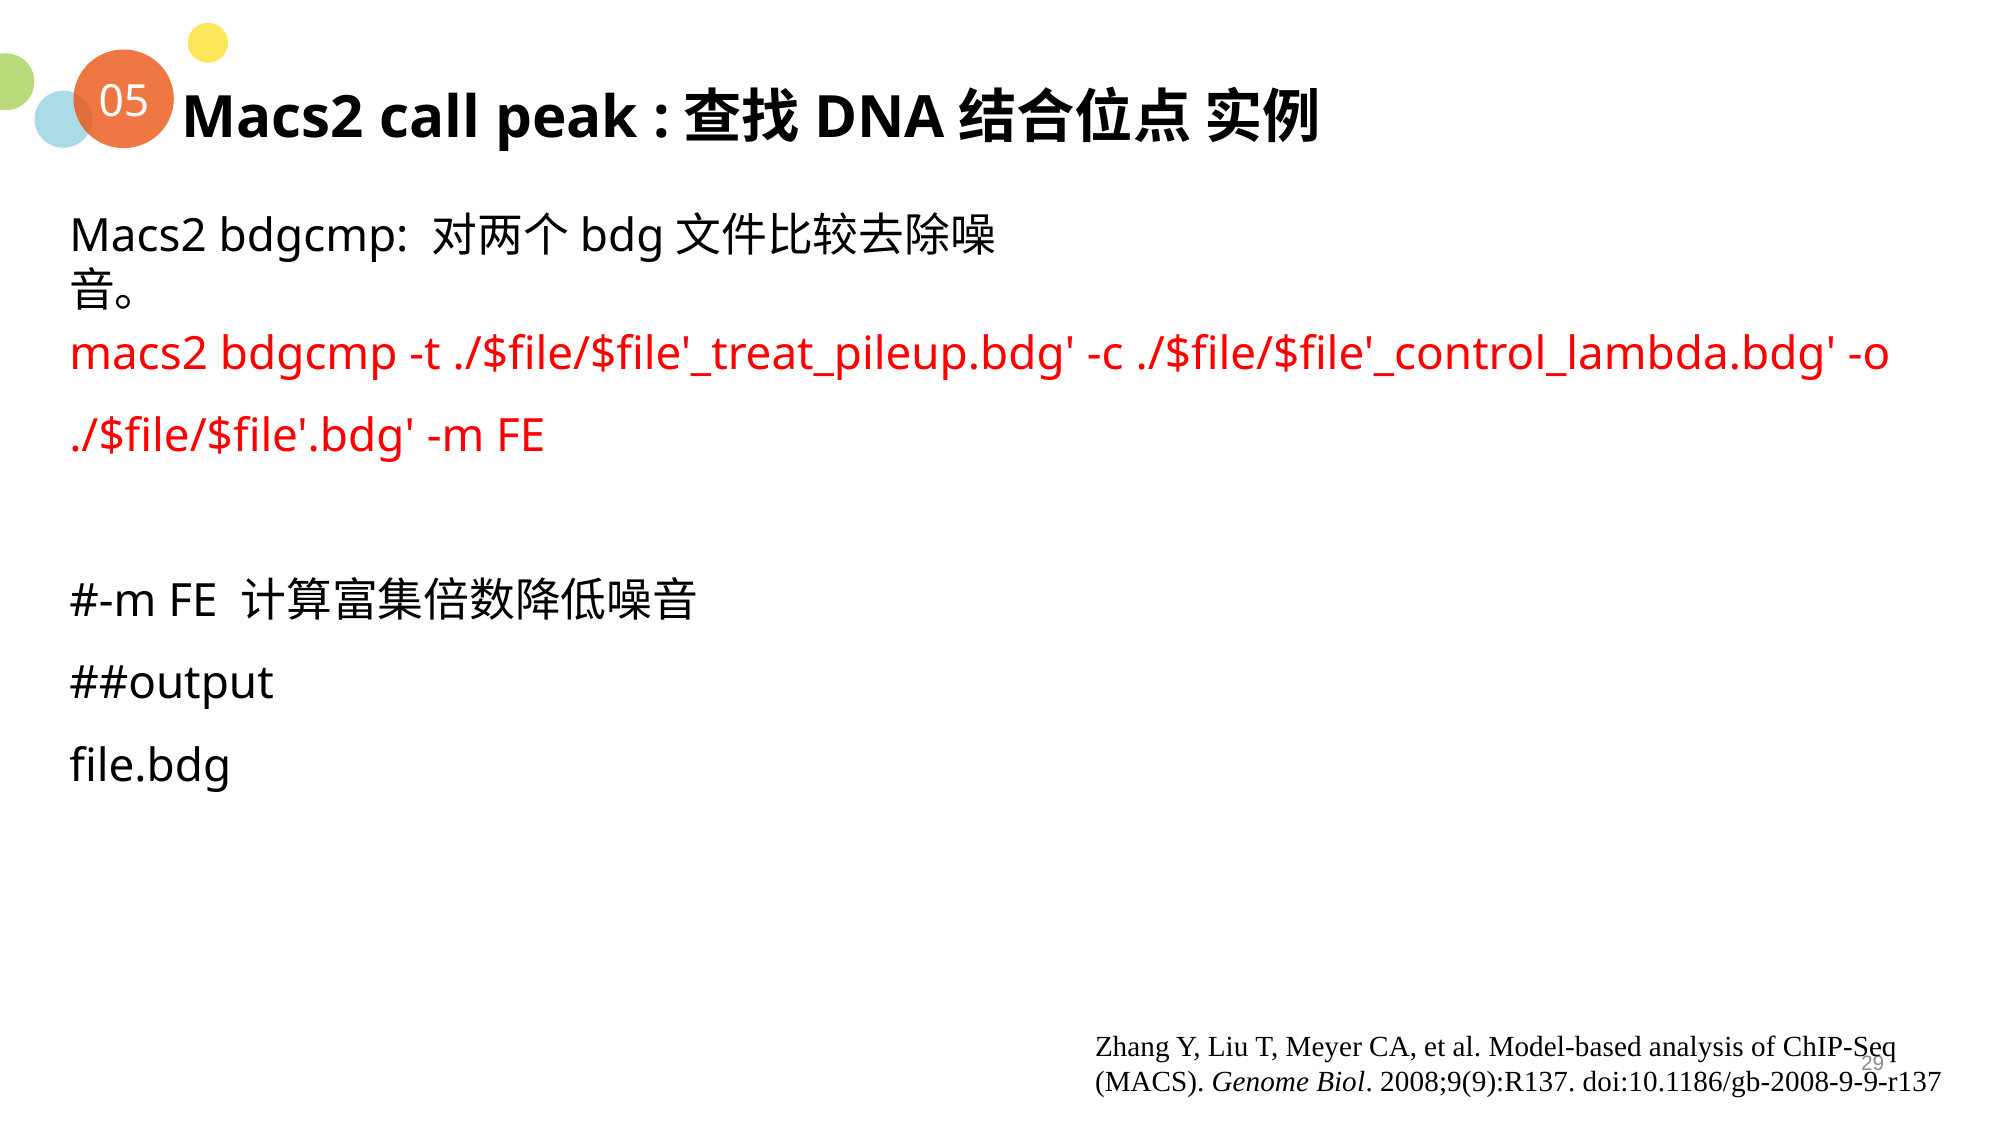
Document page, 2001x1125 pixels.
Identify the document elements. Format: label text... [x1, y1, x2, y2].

text_box [34, 90, 88, 148]
text_box 05 [87, 71, 161, 126]
text_box macs2 bdgcmp -t ./$file/$file'_treat_pileup.bdg' -c ./$file/$file'_control_lambda.bdg' -o ./$file/$file'.bdg' -m FE #-m FE 计算富集倍数降低噪音 ##output file.bdg [54, 288, 1984, 911]
text_box Macs2 bdgcmp: 对两个bdg文件比较去除噪音。 [54, 198, 1035, 323]
slide_number 29 [1456, 1035, 1900, 1088]
text_box Macs2 call peak :查找DNA结合位点 实例 [166, 71, 1337, 202]
text_box Zhang Y, Liu T, Meyer CA, et al. Model-based analysis of ChIP-Seq (MACS). Genome Biol. 2008;9(9):R137. doi:10.1186/gb-2008-9-9-r137 [1080, 1019, 2000, 1105]
text_box [187, 22, 229, 63]
text_box [0, 53, 35, 111]
text_box [73, 49, 166, 149]
